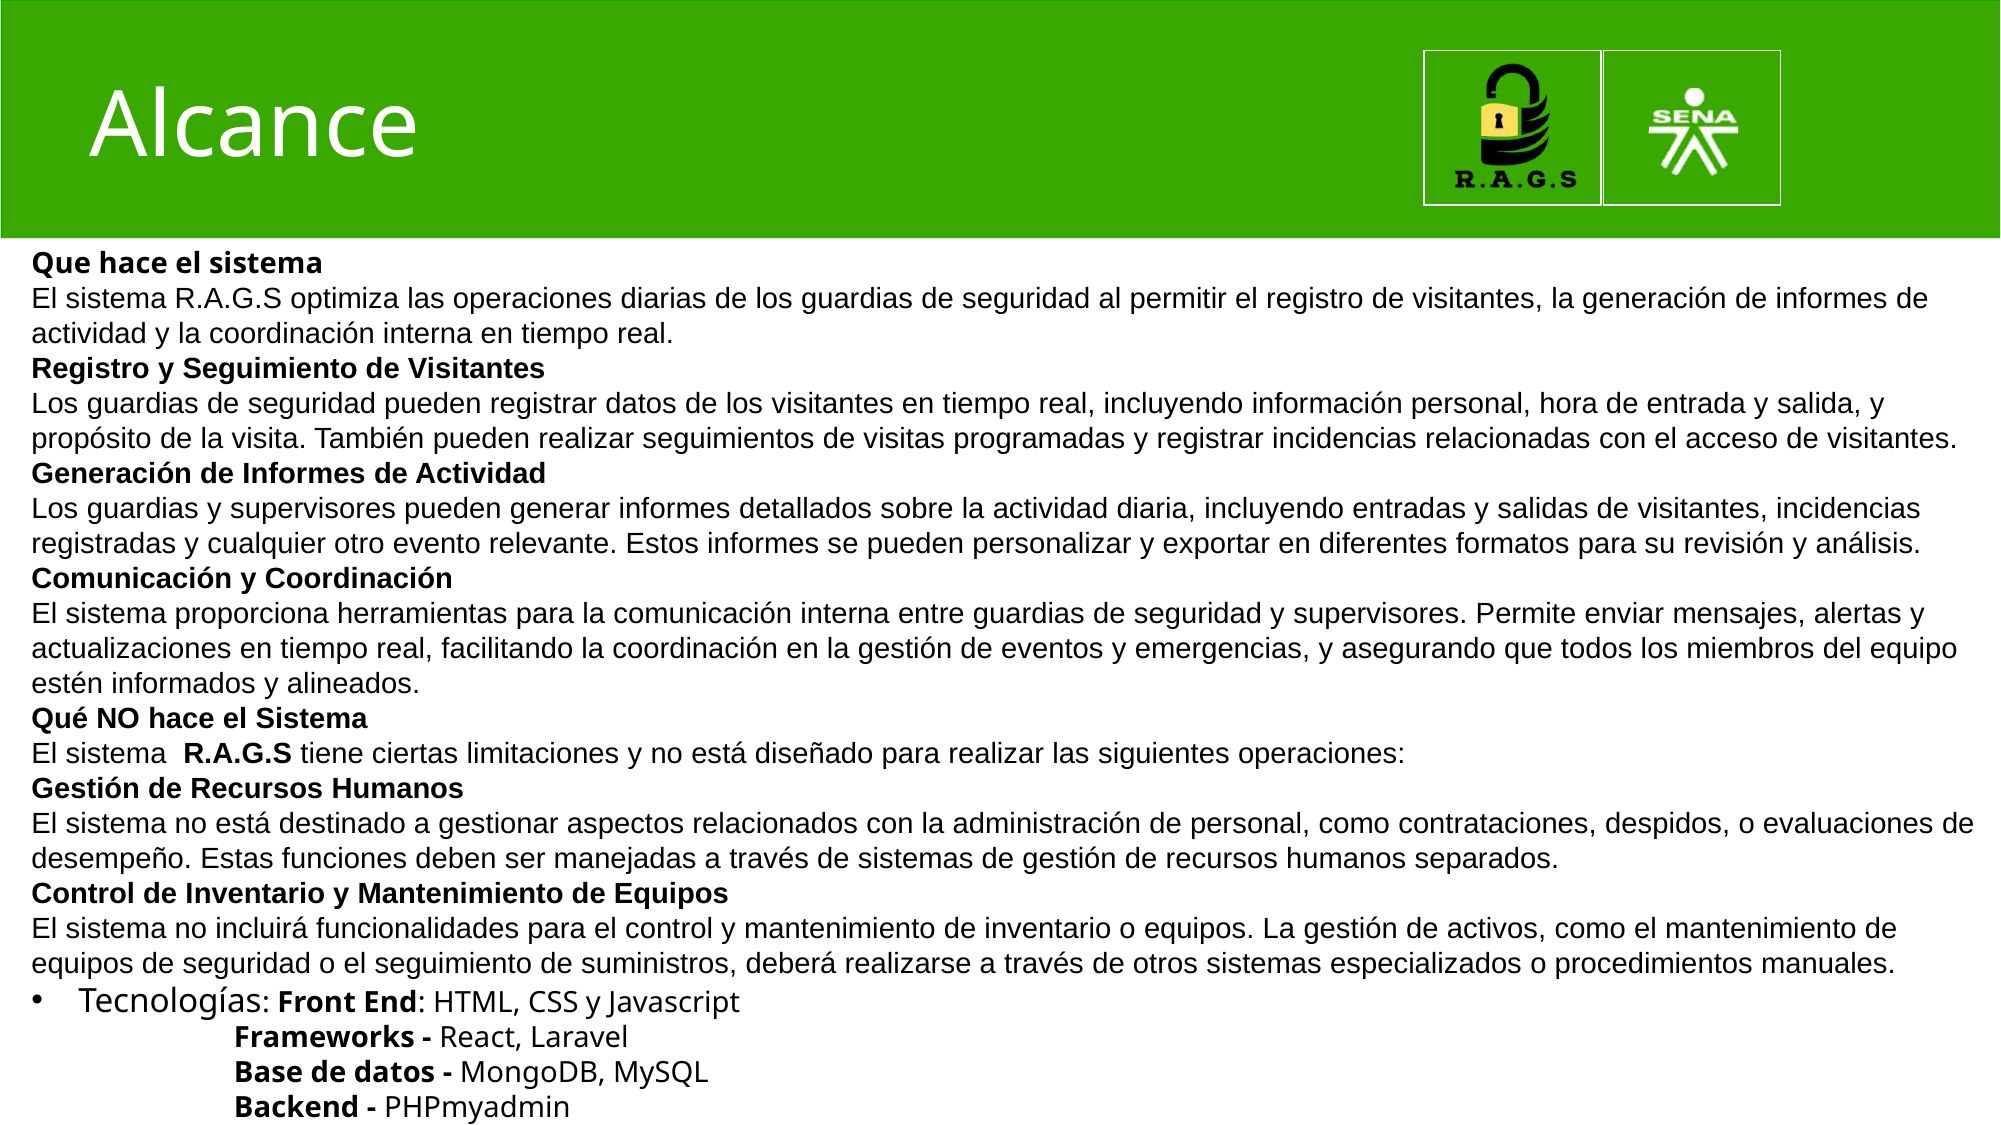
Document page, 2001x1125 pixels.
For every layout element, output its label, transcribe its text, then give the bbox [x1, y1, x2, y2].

title Alcance [74, 18, 1800, 236]
text_box [1614, 50, 1781, 206]
picture [0, 0, 2001, 1125]
text_box Que hace el sistema El sistema R.A.G.S optimiza las operaciones diarias de los guardias de seguridad al permitir el registro de visitantes, la generación de informes de actividad y la coordinación interna en tiempo real. Registro y Seguimiento de Visitantes Los guardias de seguridad pueden registrar datos de los visitantes en tiempo real, incluyendo información personal, hora de entrada y salida, y propósito de la visita. También pueden realizar seguimientos de visitas programadas y registrar incidencias relacionadas con el acceso de visitantes. Generación de Informes de Actividad Los guardias y supervisores pueden generar informes detallados sobre la actividad diaria, incluyendo entradas y salidas de visitantes, incidencias registradas y cualquier otro evento relevante. Estos informes se pueden personalizar y exportar en diferentes formatos para su revisión y análisis. Comunicación y Coordinación El sistema proporciona herramientas para la comunicación interna entre guardias de seguridad y supervisores. Permite enviar mensajes, alertas y actualizaciones en tiempo real, facilitando la coordinación en la gestión de eventos y emergencias, y asegurando que todos los miembros del equipo estén informados y alineados. Qué NO hace el Sistema El sistema R.A.G.S tiene ciertas limitaciones y no está diseñado para realizar las siguientes operaciones: Gestión de Recursos Humanos El sistema no está destinado a gestionar aspectos relacionados con la administración de personal, como contrataciones, despidos, o evaluaciones de desempeño. Estas funciones deben ser manejadas a través de sistemas de gestión de recursos humanos separados. Control de Inventario y Mantenimiento de Equipos El sistema no incluirá funcionalidades para el control y mantenimiento de inventario o equipos. La gestión de activos, como el mantenimiento de equipos de seguridad o el seguimiento de suministros, deberá realizarse a través de otros sistemas especializados o procedimientos manuales. Tecnologías: Front End: HTML, CSS y Javascript Frameworks - React, Laravel Base de datos - MongoDB, MySQL Backend - PHPmyadmin [16, 237, 2000, 1125]
